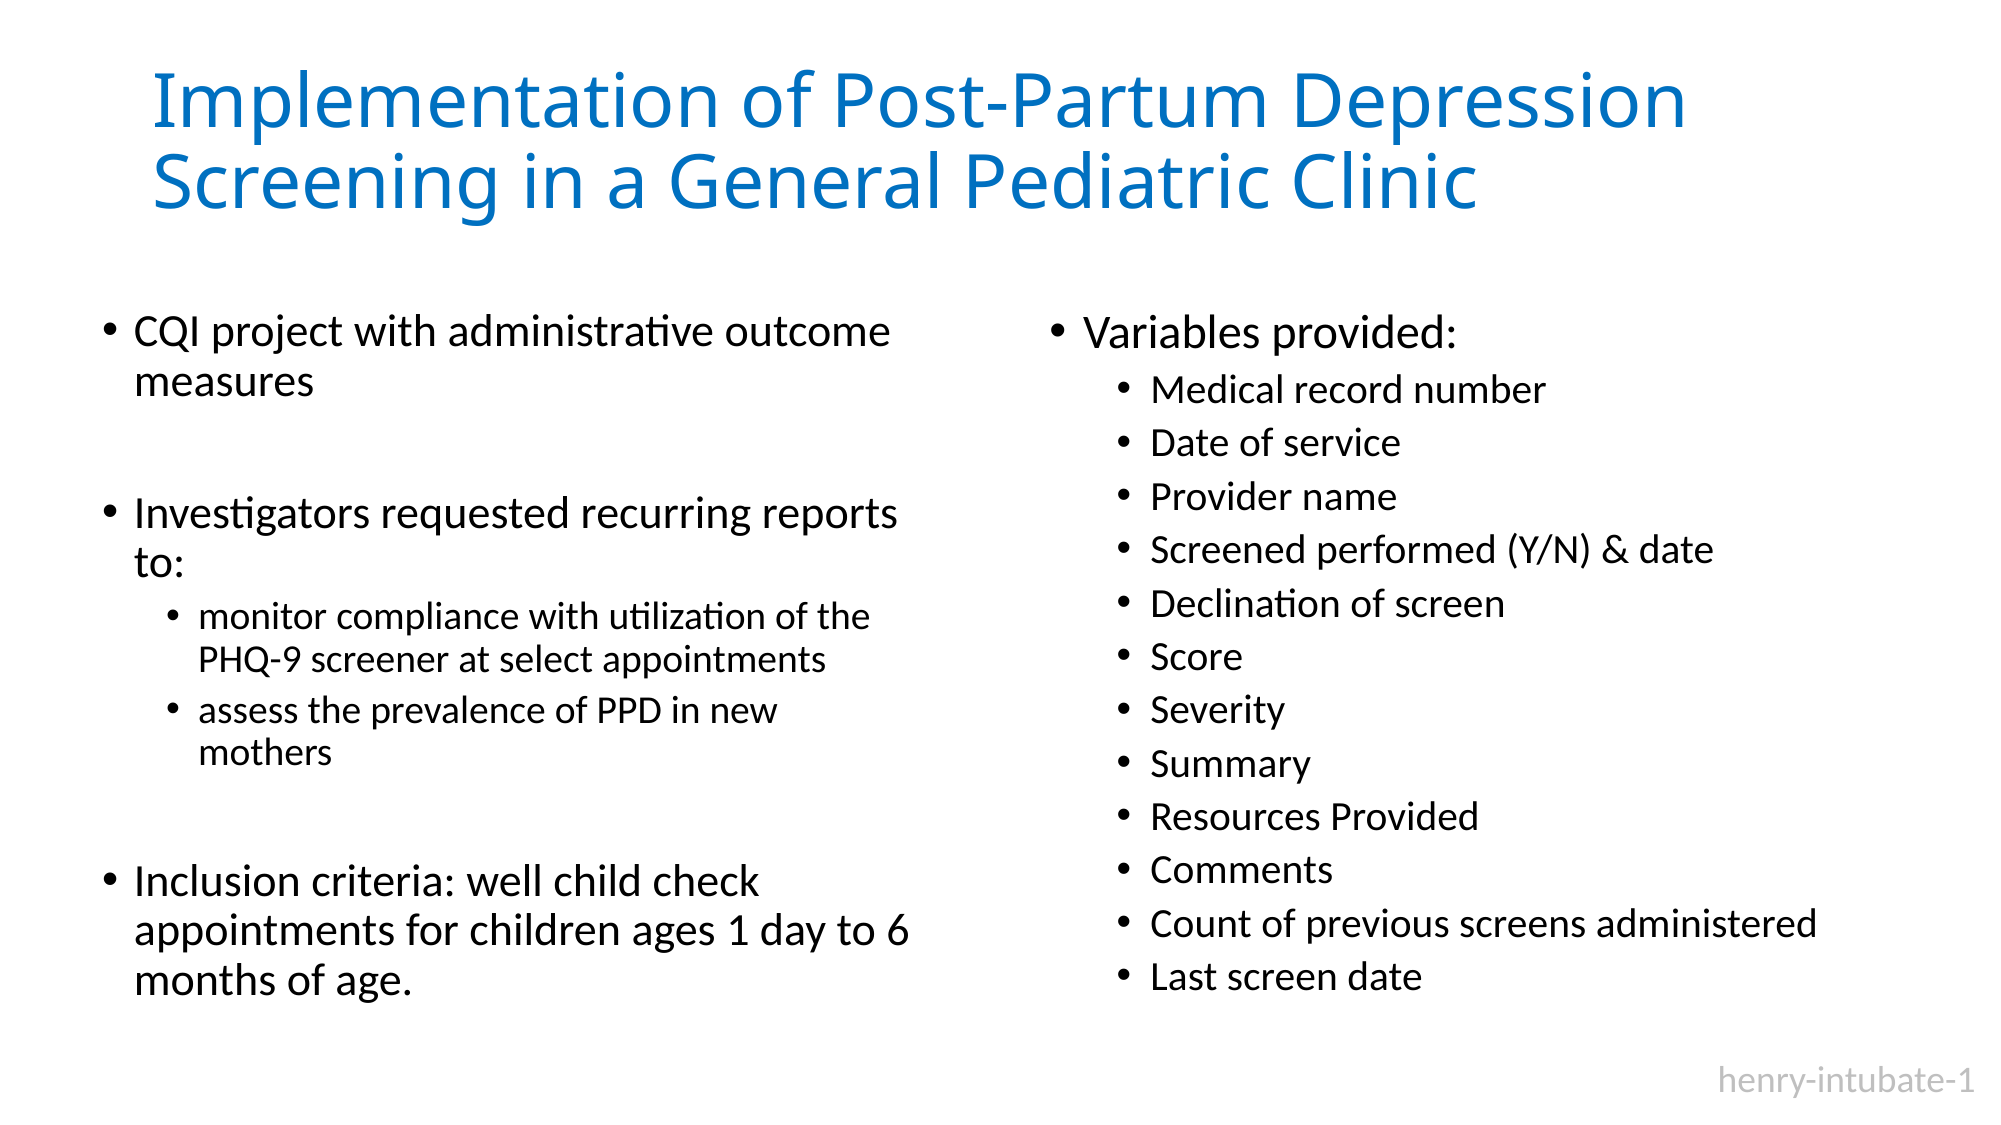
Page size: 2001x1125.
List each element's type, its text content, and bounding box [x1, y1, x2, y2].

list CQI project with administrative outcome measures Investigators requested recurring reports to: monitor compliance with utilization of the PHQ-9 screener at select appointments assess the prevalence of PPD in new mothers Inclusion criteria: well child check appointments for children ages 1 day to 6 months of age. [87, 299, 937, 1014]
list Variables provided: Medical record number Date of service Provider name Screened performed (Y/N) & date Declination of screen Score Severity Summary Resources Provided Comments Count of previous screens administered Last screen date [1034, 299, 1885, 1014]
title Implementation of Post-Partum Depression Screening in a General Pediatric Clinic [137, 35, 1863, 253]
text_box henry-intubate-1 [1702, 1047, 1991, 1108]
